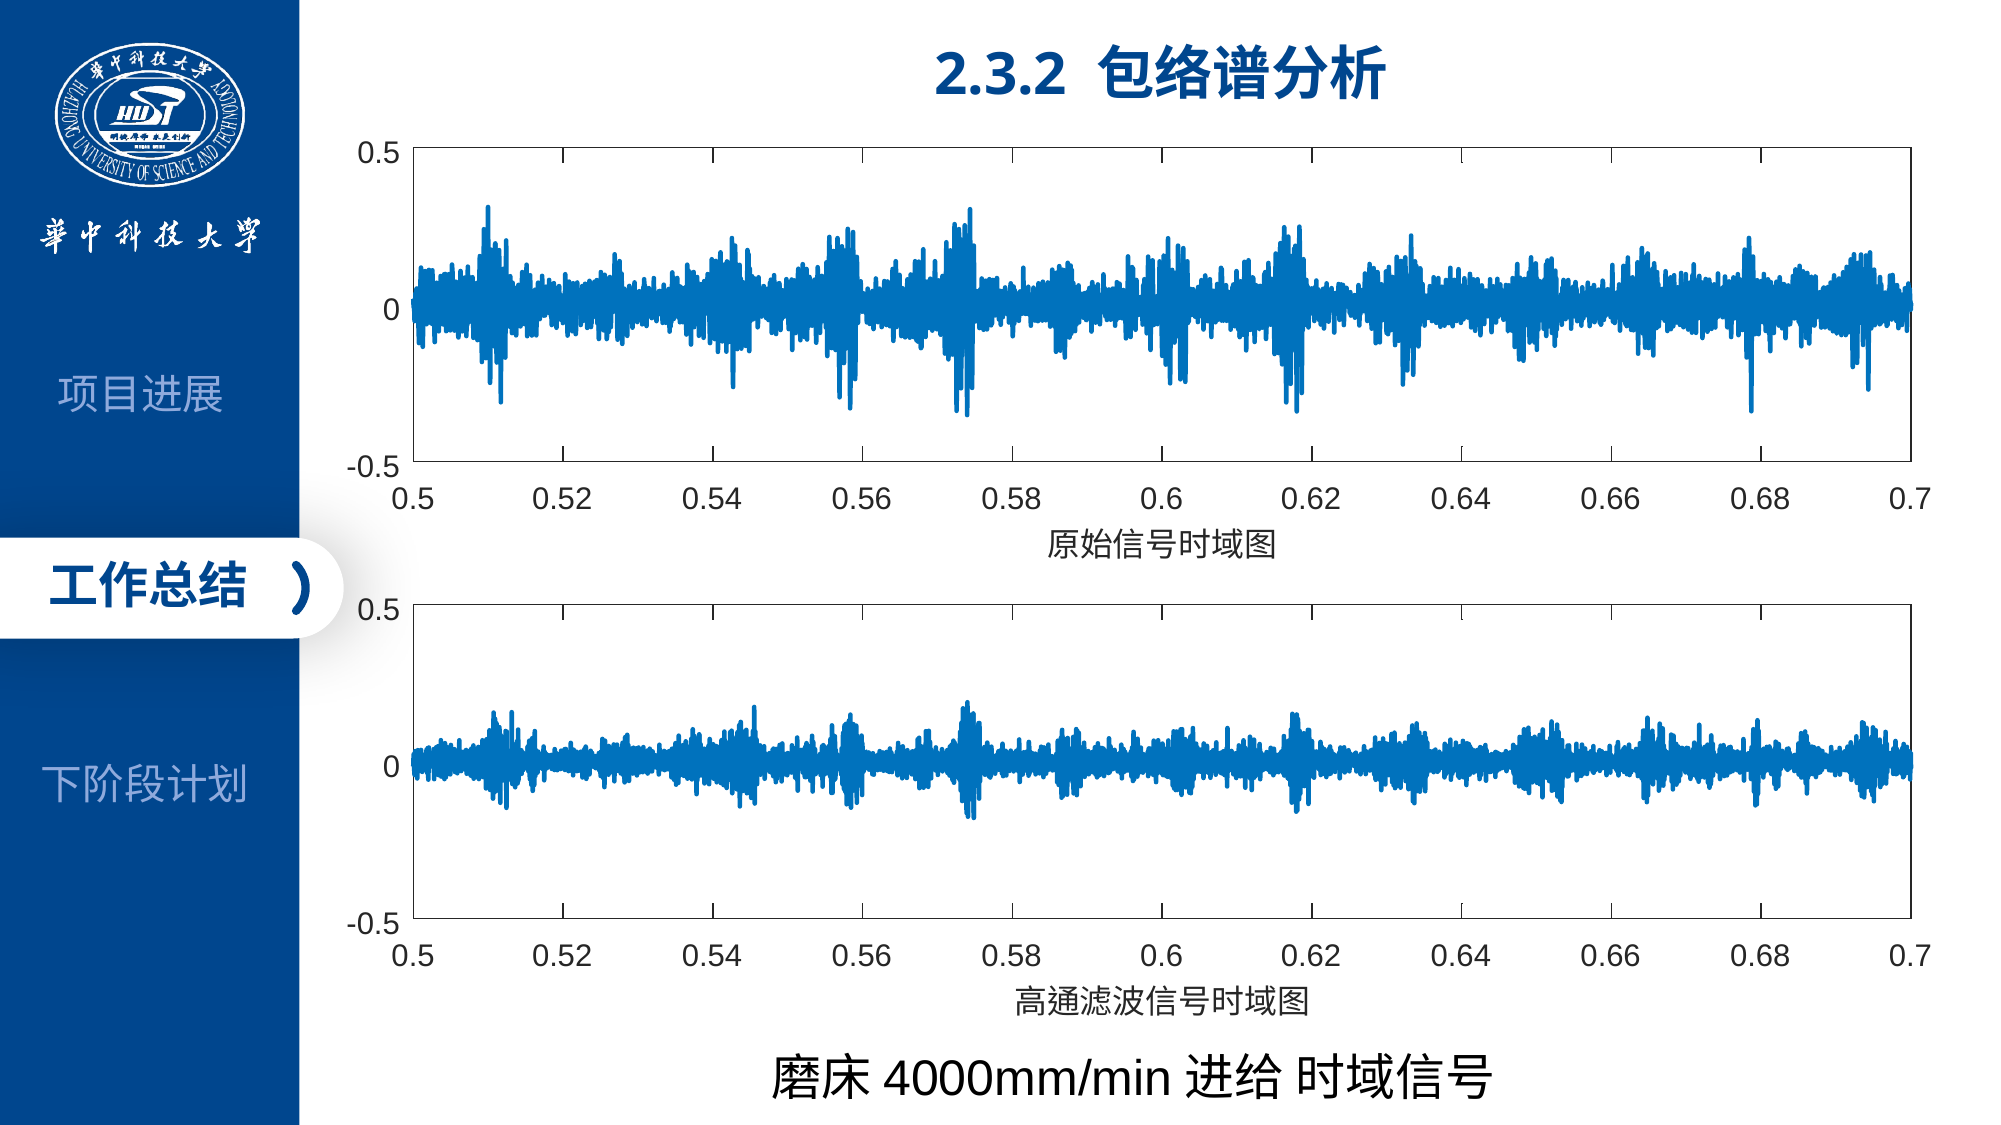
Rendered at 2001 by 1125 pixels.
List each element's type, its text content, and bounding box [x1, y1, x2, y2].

picture [40, 217, 260, 254]
text_box 磨床4000mm/min进给 时域信号 [756, 1038, 1511, 1113]
text_box 工作总结 [33, 546, 310, 621]
text_box 下阶段计划 [26, 750, 293, 816]
text_box [273, 564, 307, 612]
text_box 2.3.2 包络谱分析 [763, 28, 1559, 114]
picture [53, 41, 246, 188]
text_box [0, 680, 300, 1125]
text_box [0, 0, 300, 500]
picture [325, 114, 1942, 1038]
text_box [0, 536, 325, 640]
text_box 项目进展 [42, 360, 269, 425]
